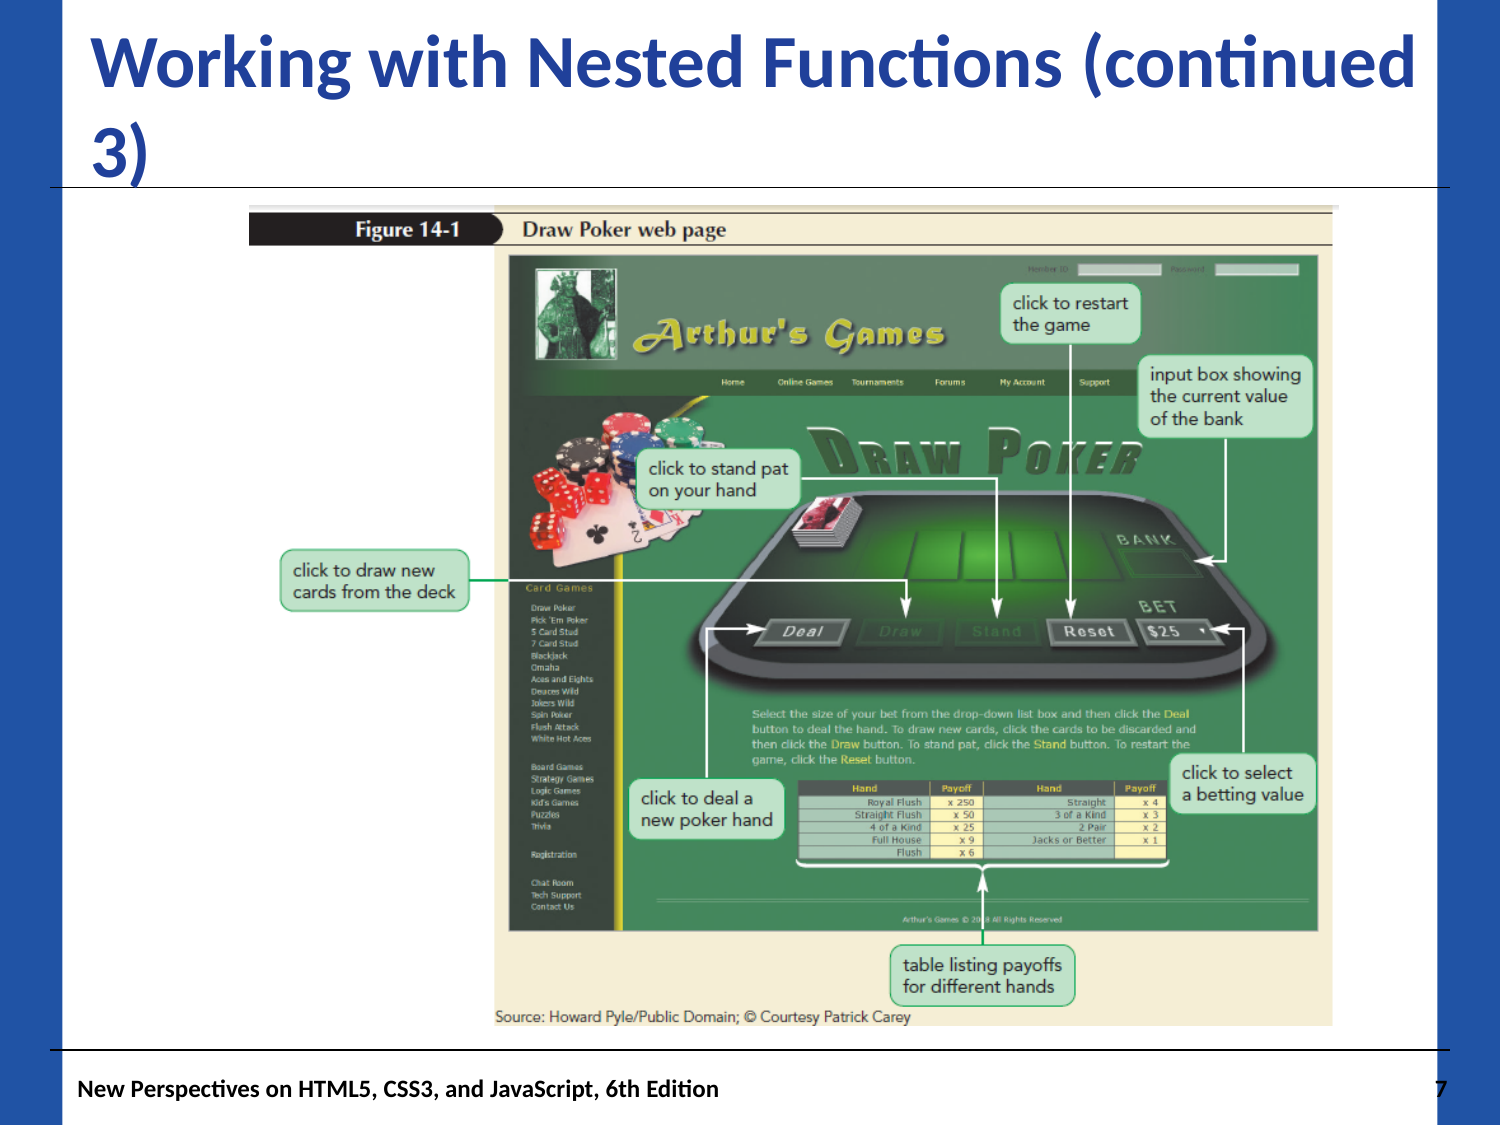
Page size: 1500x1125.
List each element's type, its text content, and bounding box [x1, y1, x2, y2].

slide_number 7 [1374, 1050, 1463, 1125]
title Working with Nested Functions (continued 3) [74, 24, 1438, 181]
footer New Perspectives on HTML5, CSS3, and JavaScript, 6th Edition [62, 1050, 1374, 1125]
picture [249, 205, 1340, 1026]
